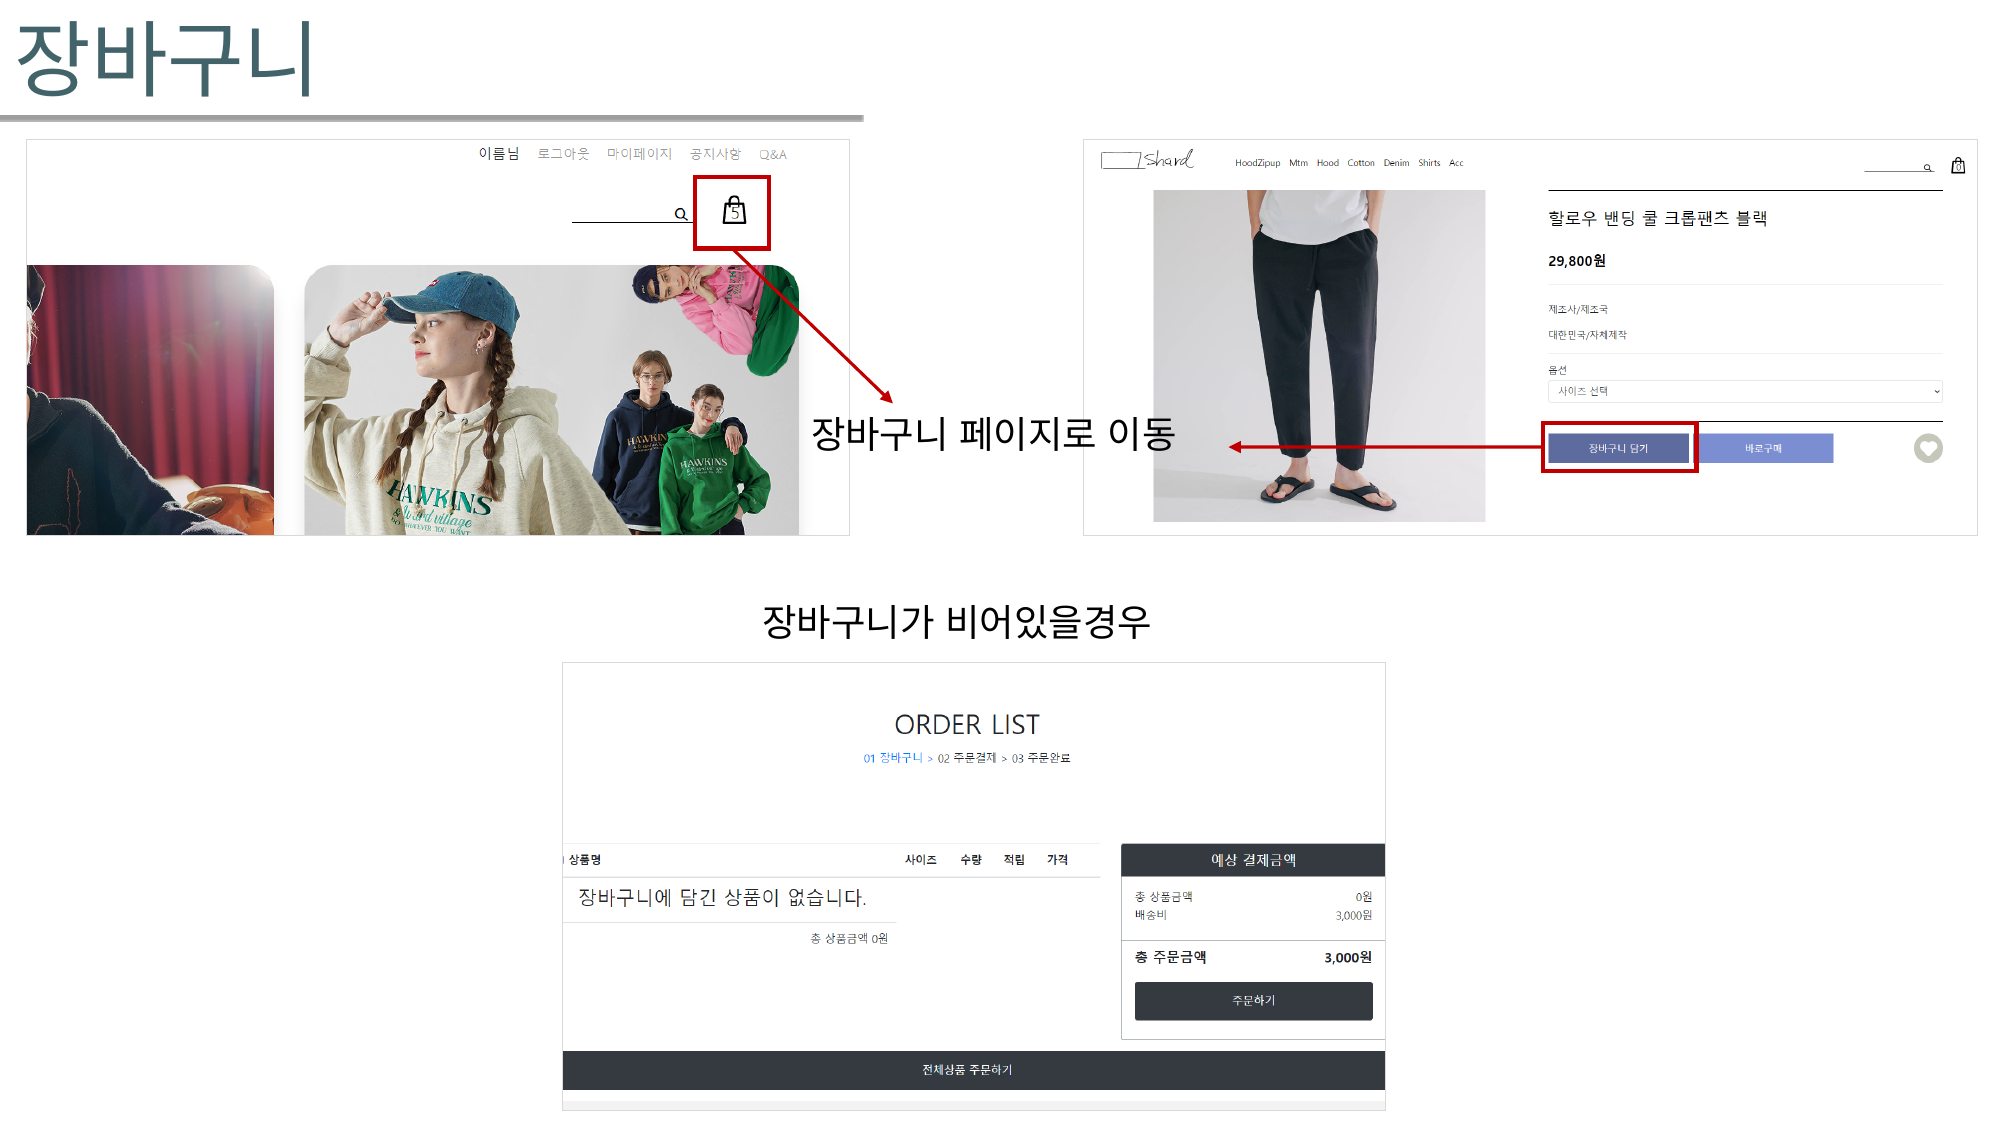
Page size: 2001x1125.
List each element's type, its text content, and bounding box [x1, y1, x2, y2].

picture [1083, 139, 1978, 536]
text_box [0, 115, 864, 122]
text_box 장바구니 [0, 0, 1000, 115]
text_box 장바구니 페이지로 이동 [850, 403, 1083, 464]
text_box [732, 248, 893, 404]
text_box 장바구니가 비어있을경우 [747, 591, 1253, 651]
picture [562, 662, 1386, 1111]
picture [26, 139, 850, 536]
